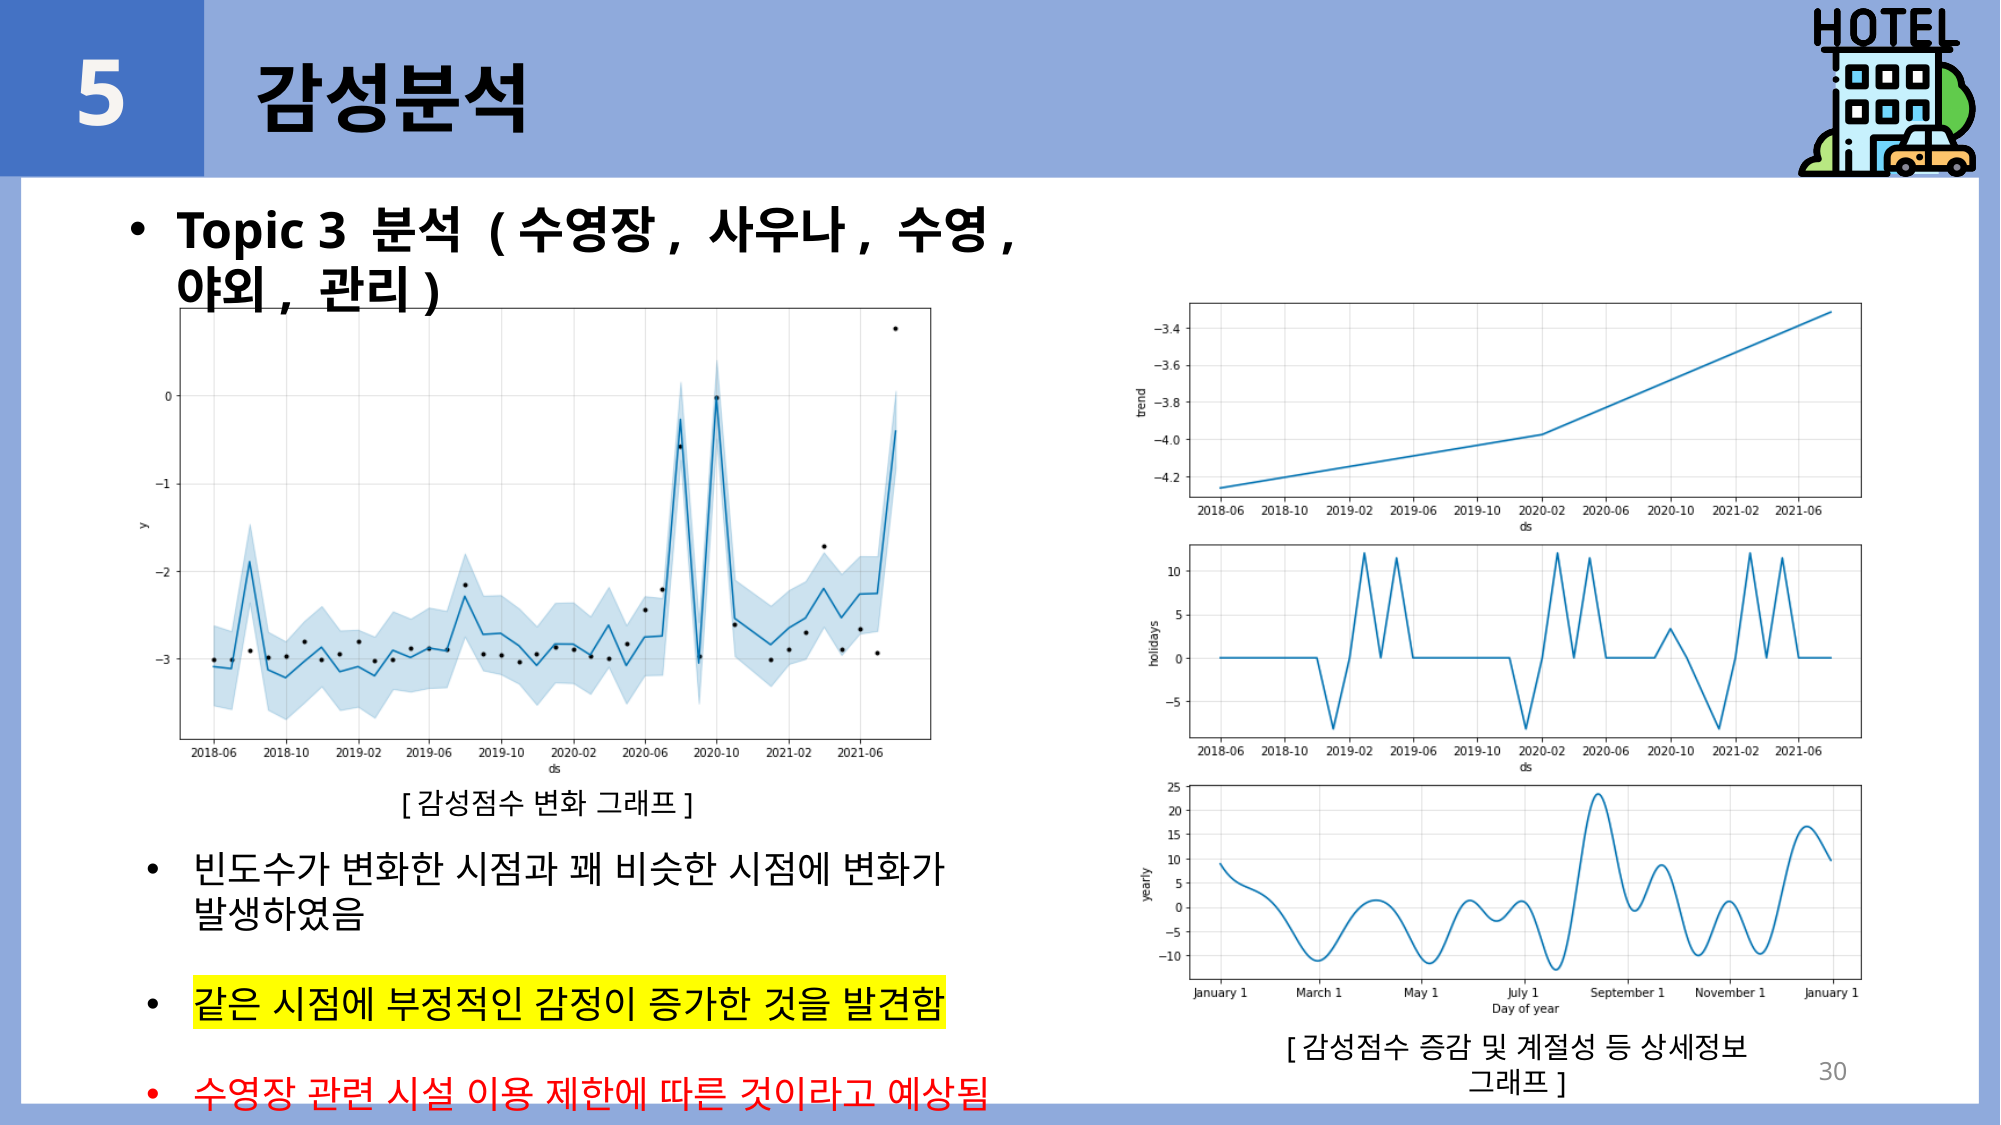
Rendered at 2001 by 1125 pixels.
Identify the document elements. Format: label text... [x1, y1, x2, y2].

picture [1129, 296, 1869, 1022]
text_box Topic 3 분석 (수영장, 사우나, 수영, 야외, 관리) [114, 190, 1105, 326]
text_box 감성분석 [240, 44, 1241, 149]
picture [131, 301, 937, 782]
text_box [감성점수 증감 및 계절성 등 상세정보 그래프] [1244, 1022, 1791, 1107]
text_box 빈도수가 변화한 시점과 꽤 비슷한 시점에 변화가 발생하였음 같은 시점에 부정적인 감정이 증가한 것을 발견함 수영장 관련 시설 이용 제한에 따른 것이라고 예상됨 [131, 838, 1087, 1124]
slide_number 30 [1412, 1042, 1863, 1103]
picture [1798, 8, 1976, 177]
text_box [감성점수 변화 그래프] [383, 782, 712, 828]
text_box 5 [0, 0, 205, 177]
text_box [50, 1, 347, 297]
text_box [0, 0, 2000, 1125]
text_box [347, 22, 1978, 179]
